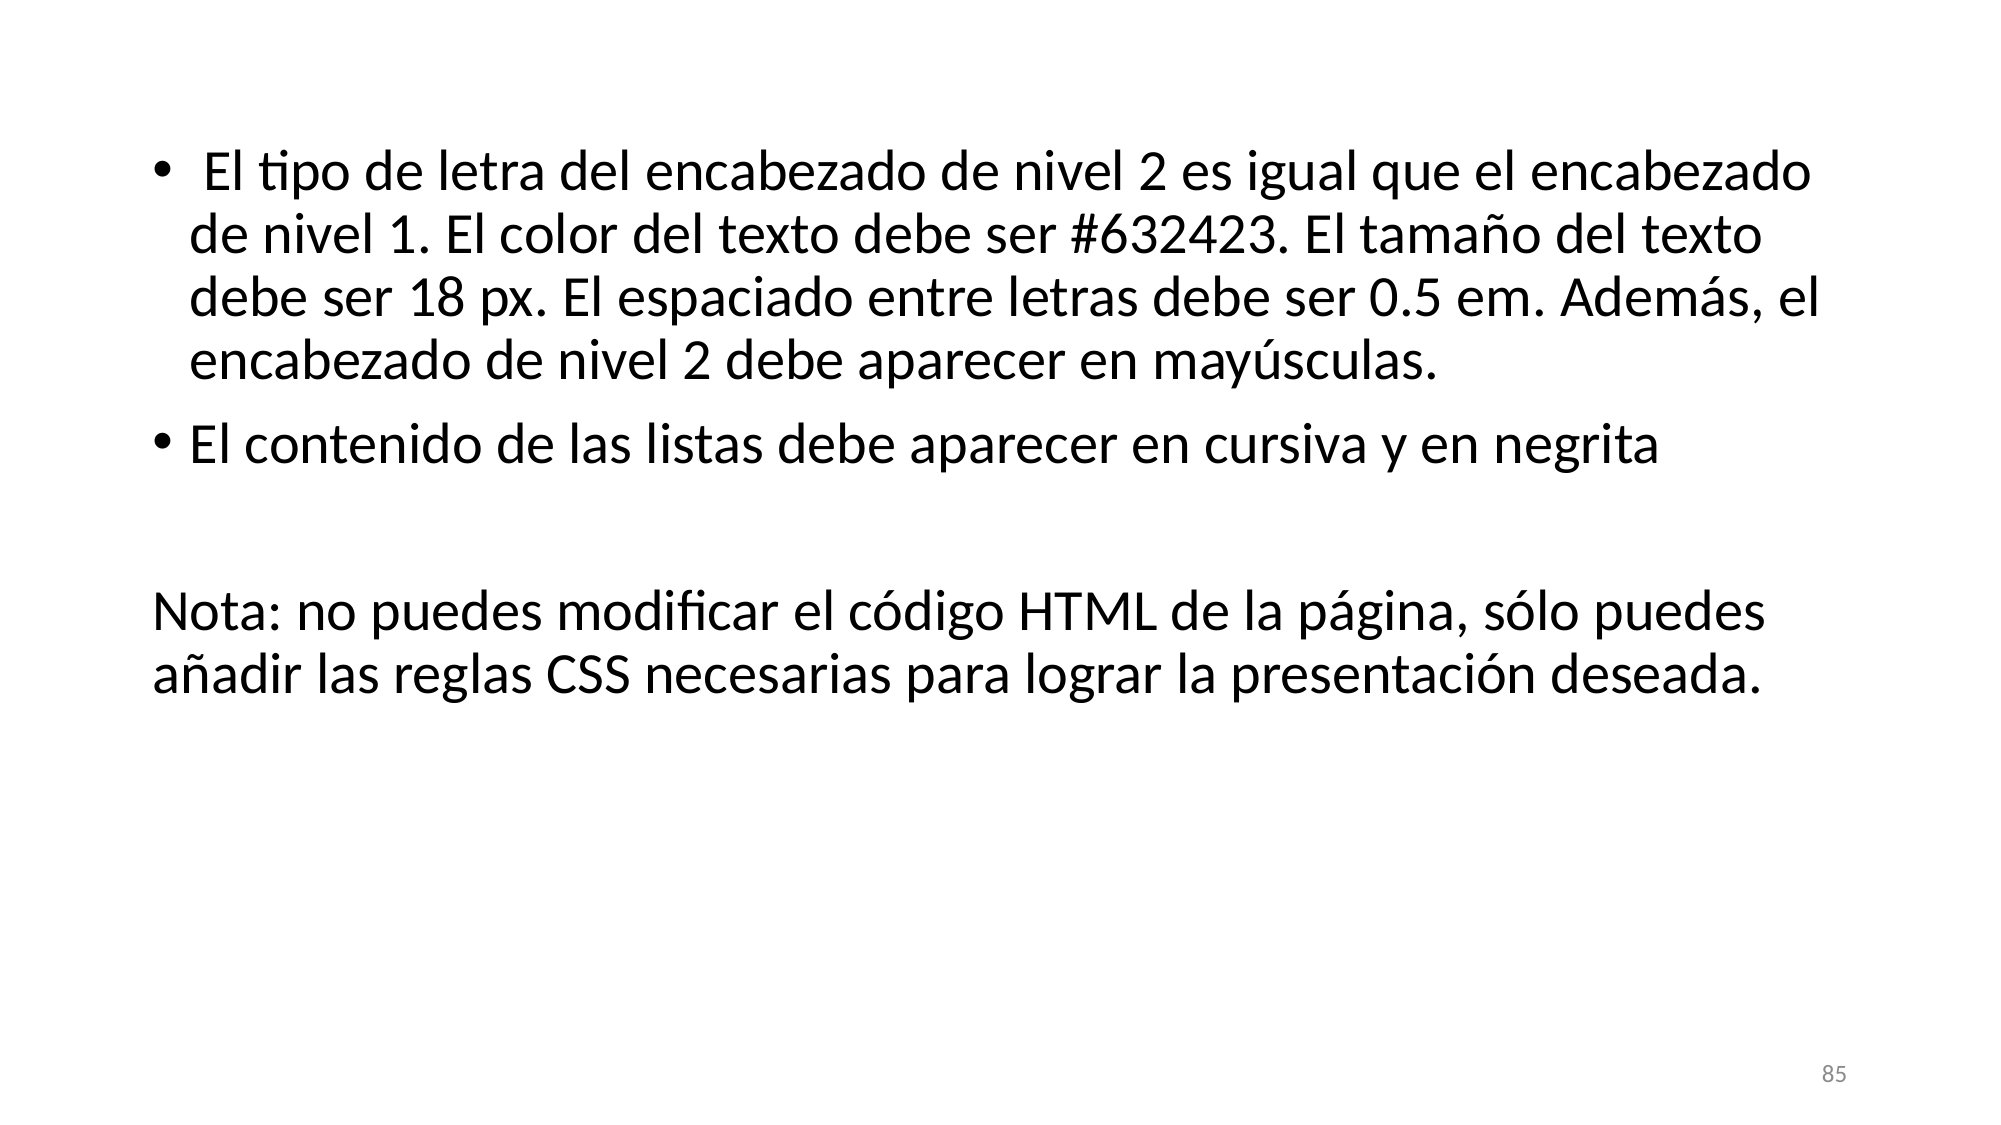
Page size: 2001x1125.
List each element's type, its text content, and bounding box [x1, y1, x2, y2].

list El tipo de letra del encabezado de nivel 2 es igual que el encabezado de nivel 1. El color del texto debe ser #632423. El tamaño del texto debe ser 18 px. El espaciado entre letras debe ser 0.5 em. Además, el encabezado de nivel 2 debe aparecer en mayúsculas. El contenido de las listas debe aparecer en cursiva y en negrita Nota: no puedes modificar el código HTML de la página, sólo puedes añadir las reglas CSS necesarias para lograr la presentación deseada. [137, 132, 1863, 1014]
slide_number 85 [1412, 1042, 1863, 1103]
